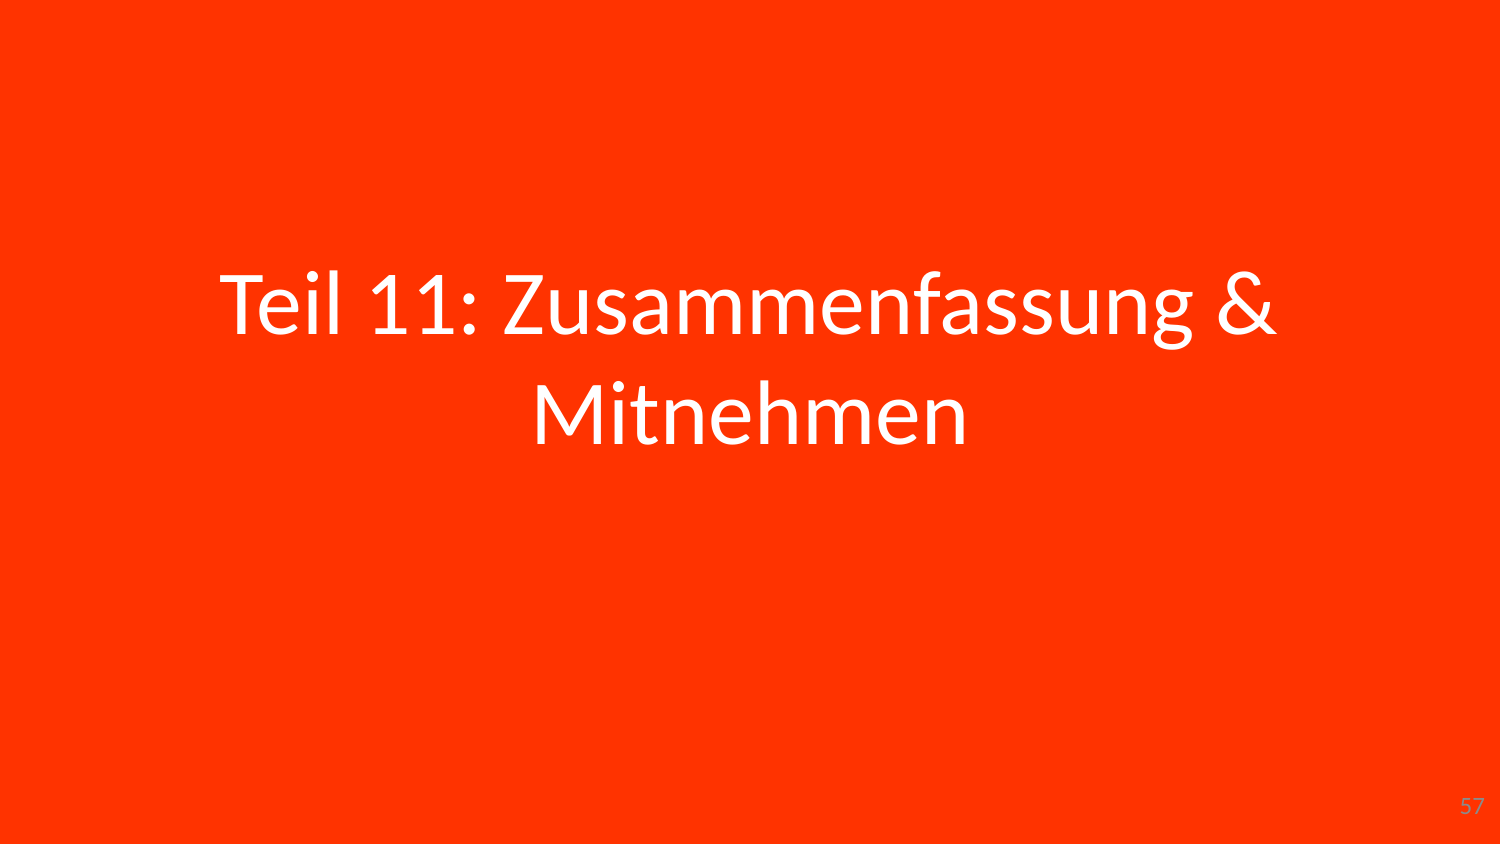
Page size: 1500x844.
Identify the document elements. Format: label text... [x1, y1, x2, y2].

text_box Teil 11: Zusammenfassung & Mitnehmen [112, 262, 1388, 443]
text_box 57 [1415, 781, 1500, 827]
